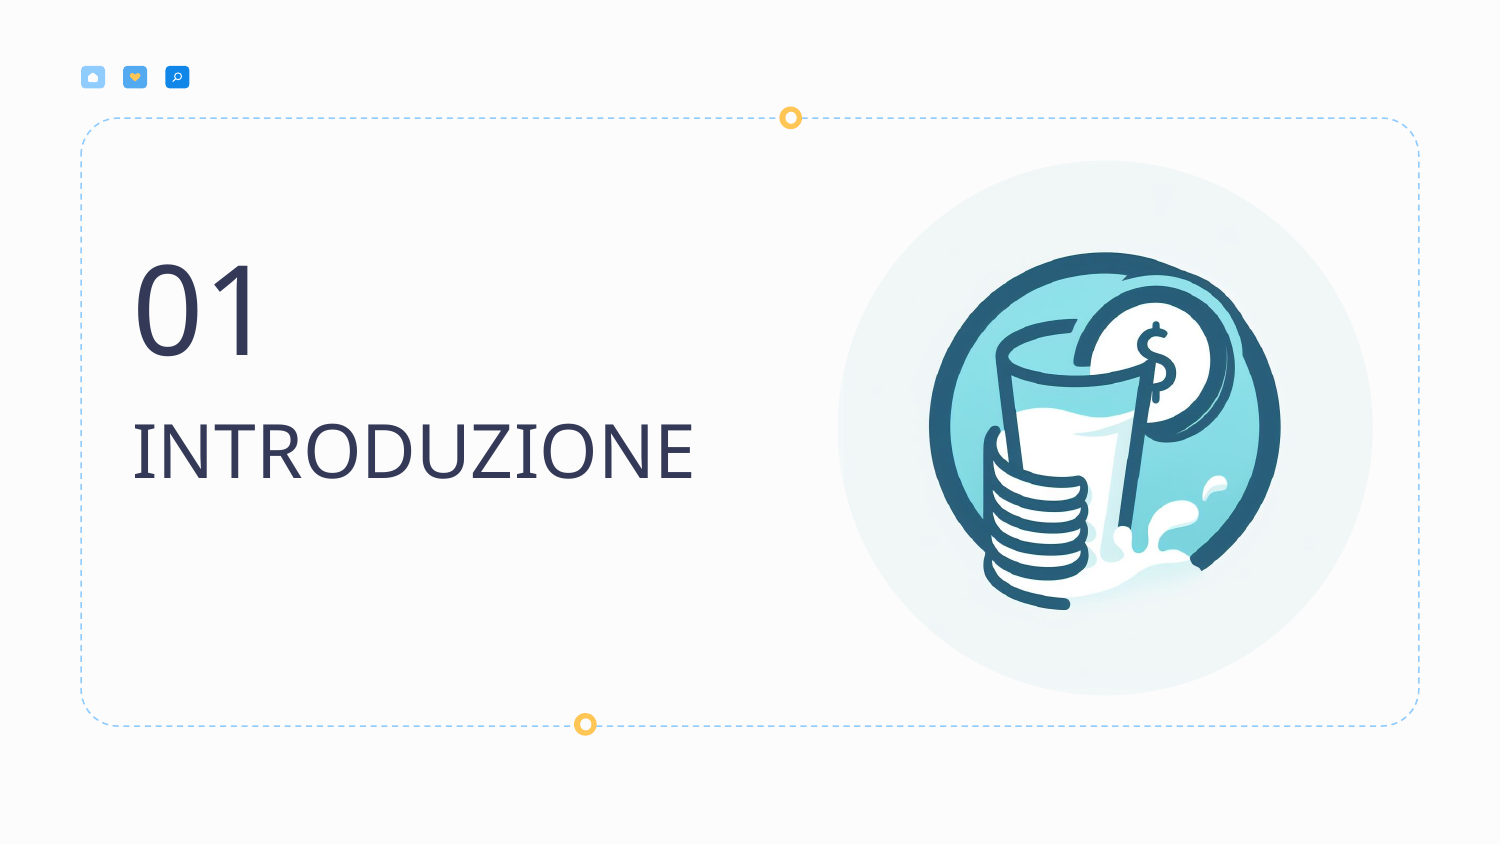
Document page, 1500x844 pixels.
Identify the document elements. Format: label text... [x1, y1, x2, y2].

title INTRODUZIONE [116, 389, 832, 587]
title 01 [116, 257, 405, 396]
picture [837, 160, 1373, 696]
